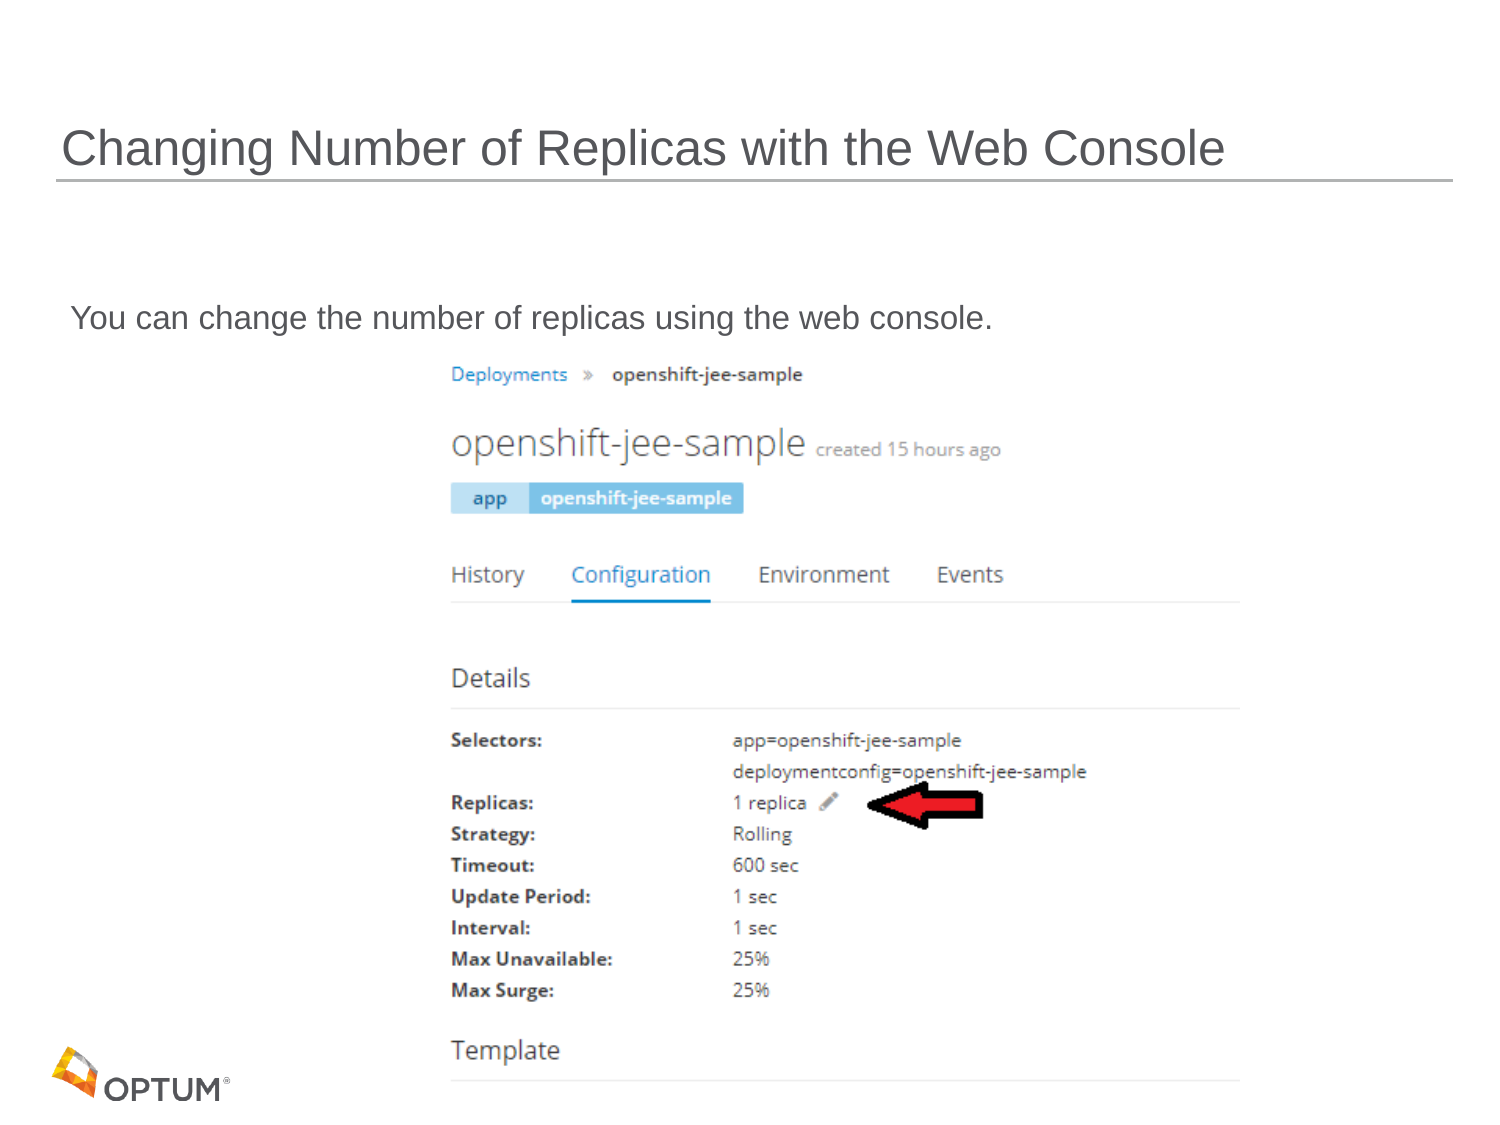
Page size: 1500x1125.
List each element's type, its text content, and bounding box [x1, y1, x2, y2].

picture [423, 353, 1240, 1092]
picture [50, 1044, 231, 1101]
title Changing Number of Replicas with the Web Console [60, 0, 1454, 177]
list You can change the number of replicas using the web console. [60, 299, 1454, 968]
